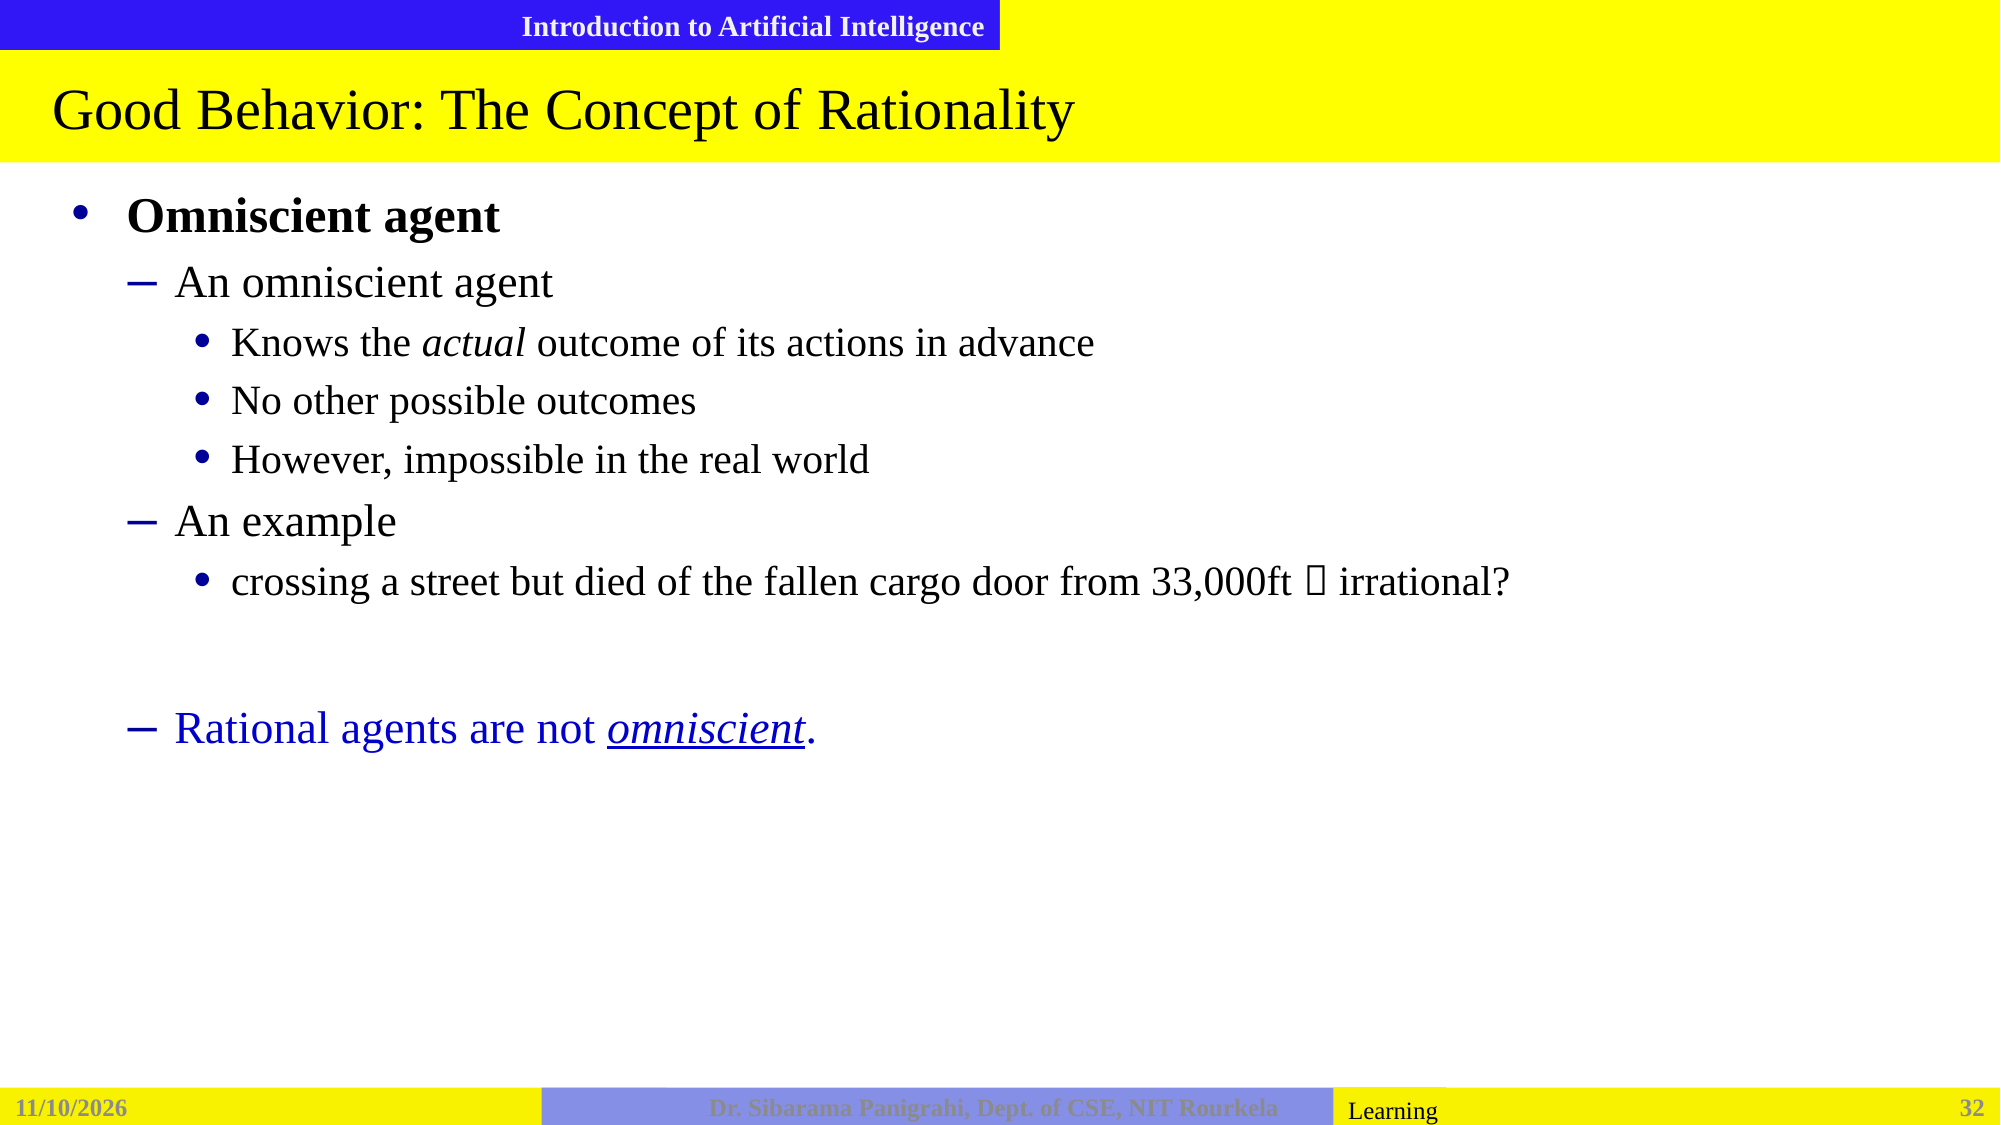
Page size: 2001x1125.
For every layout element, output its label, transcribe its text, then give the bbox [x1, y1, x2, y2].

text_box Learning [1333, 1087, 1954, 1125]
slide_number 32 [1954, 1087, 2000, 1125]
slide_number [0, 1087, 541, 1125]
title Good Behavior: The Concept of Rationality [0, 50, 2000, 163]
footer Dr. Sibarama Panigrahi, Dept. of CSE, NIT Rourkela [541, 1087, 1333, 1125]
list Omniscient agent An omniscient agent Knows the actual outcome of its actions in advance No other possible outcomes However, impossible in the real world An example crossing a street but died of the fallen cargo door from 33,000ft  irrational? Rational agents are not omniscient. [0, 174, 2000, 1087]
